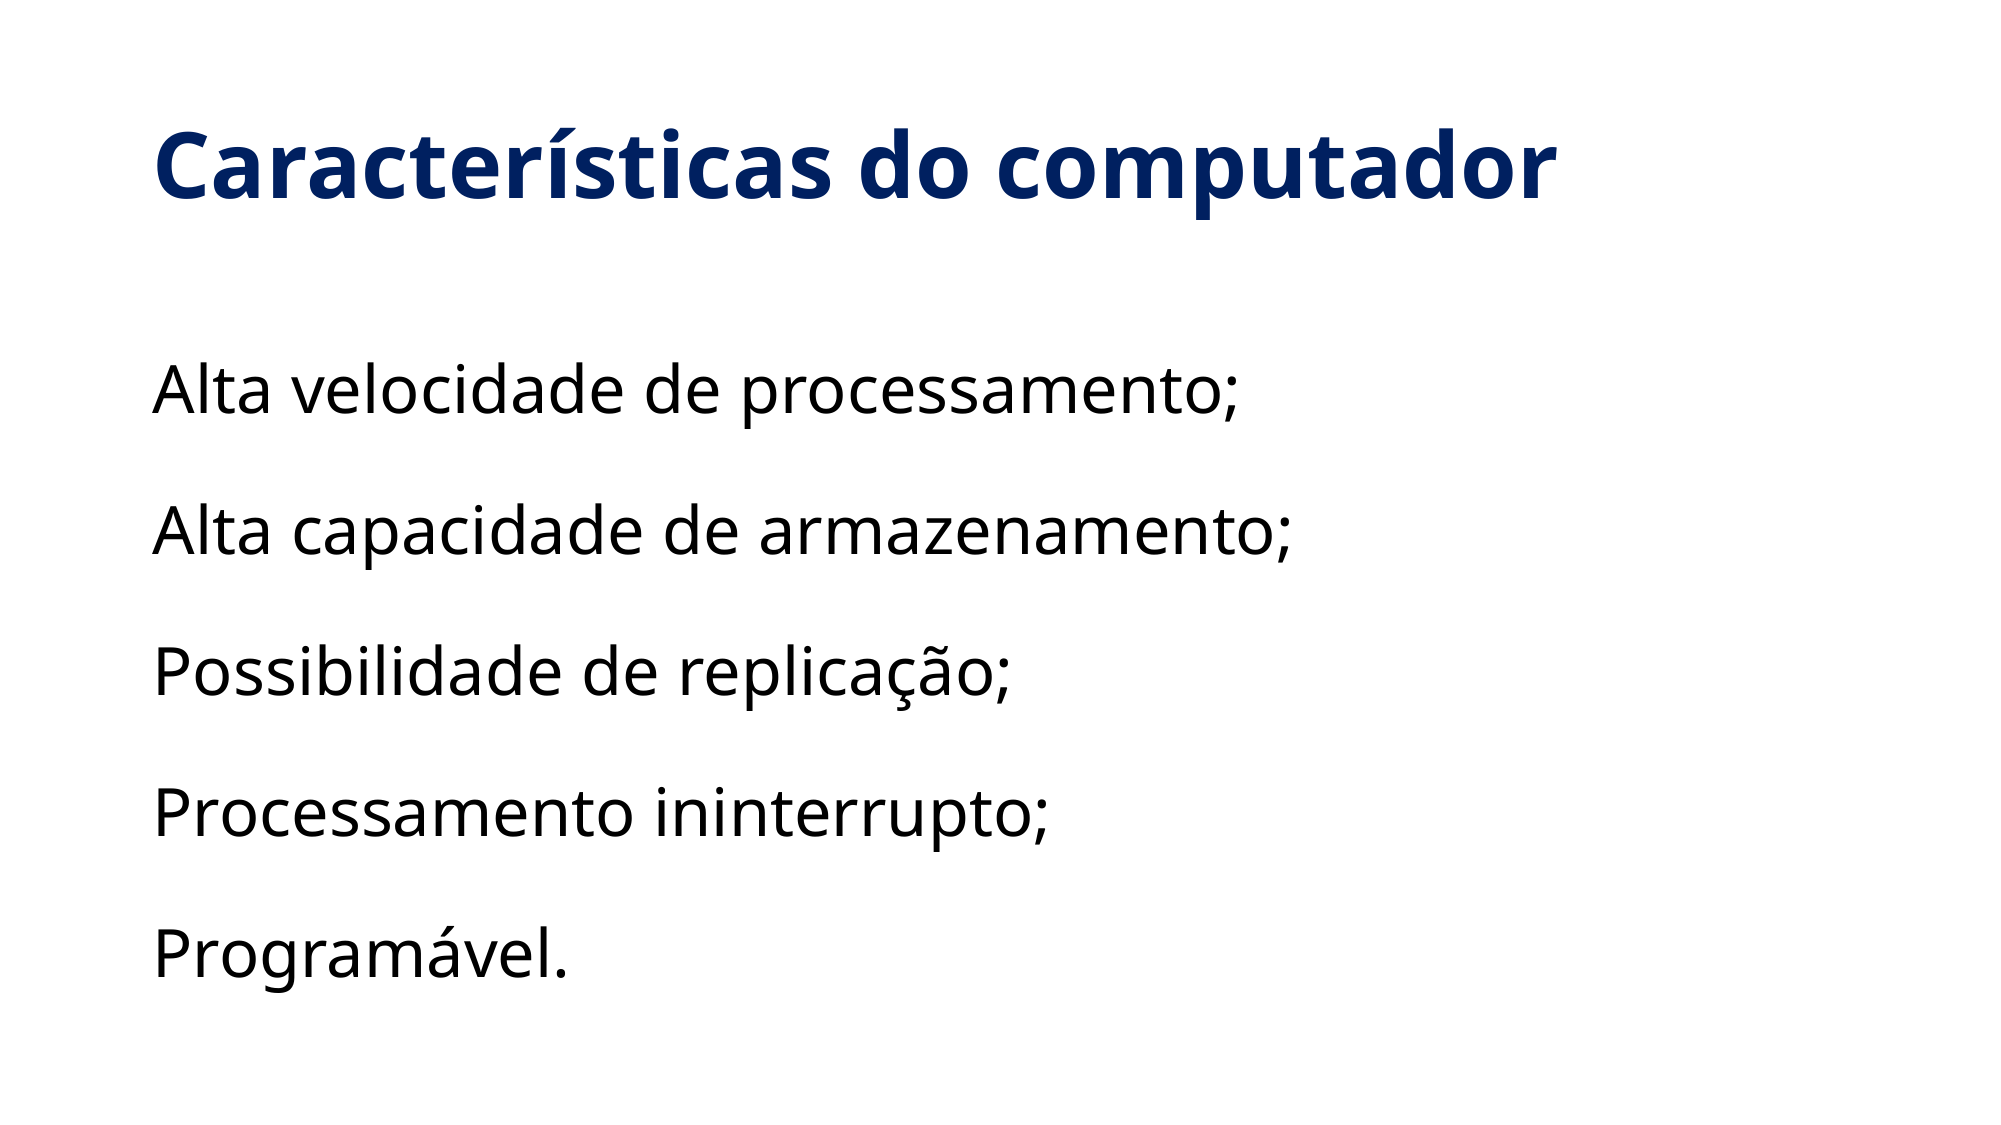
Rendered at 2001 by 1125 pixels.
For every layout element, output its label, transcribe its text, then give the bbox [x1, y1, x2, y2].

list Alta velocidade de processamento; Alta capacidade de armazenamento; Possibilidade de replicação; Processamento ininterrupto; Programável. [137, 299, 1863, 1014]
title Características do computador [137, 59, 1863, 278]
